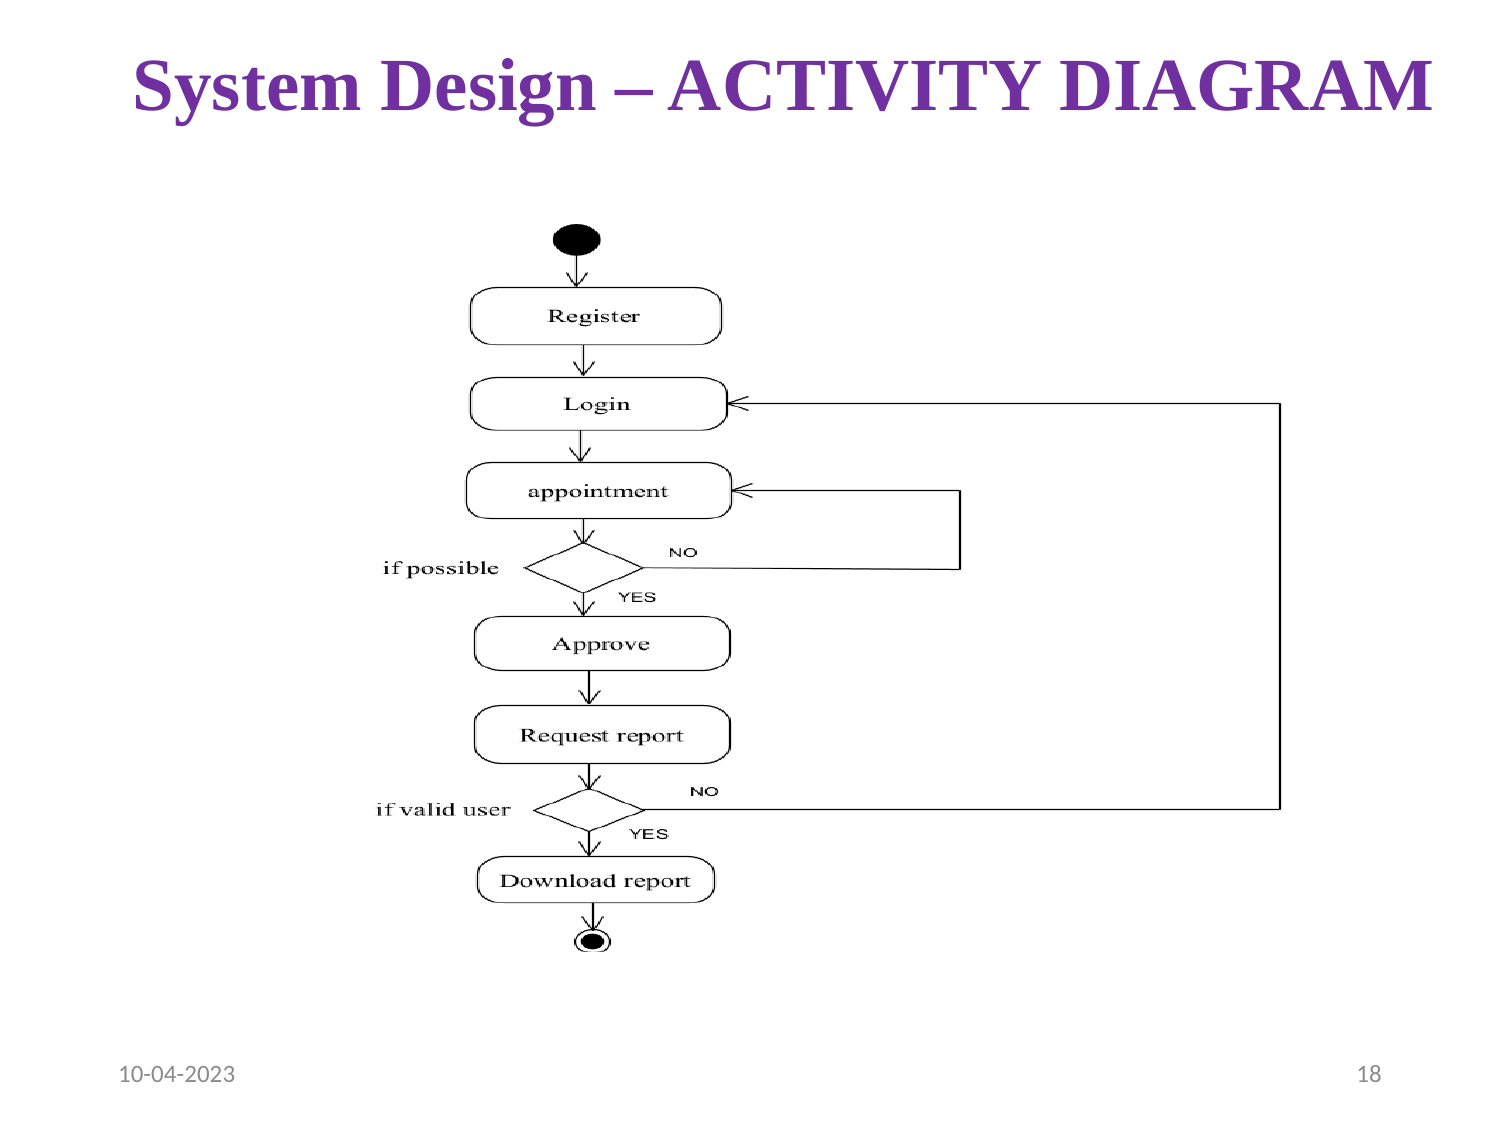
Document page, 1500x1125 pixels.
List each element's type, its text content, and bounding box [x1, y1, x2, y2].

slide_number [103, 1042, 441, 1103]
picture [166, 220, 1397, 952]
slide_number 18 [1059, 1042, 1397, 1103]
title System Design – ACTIVITY DIAGRAM [103, 42, 1465, 130]
